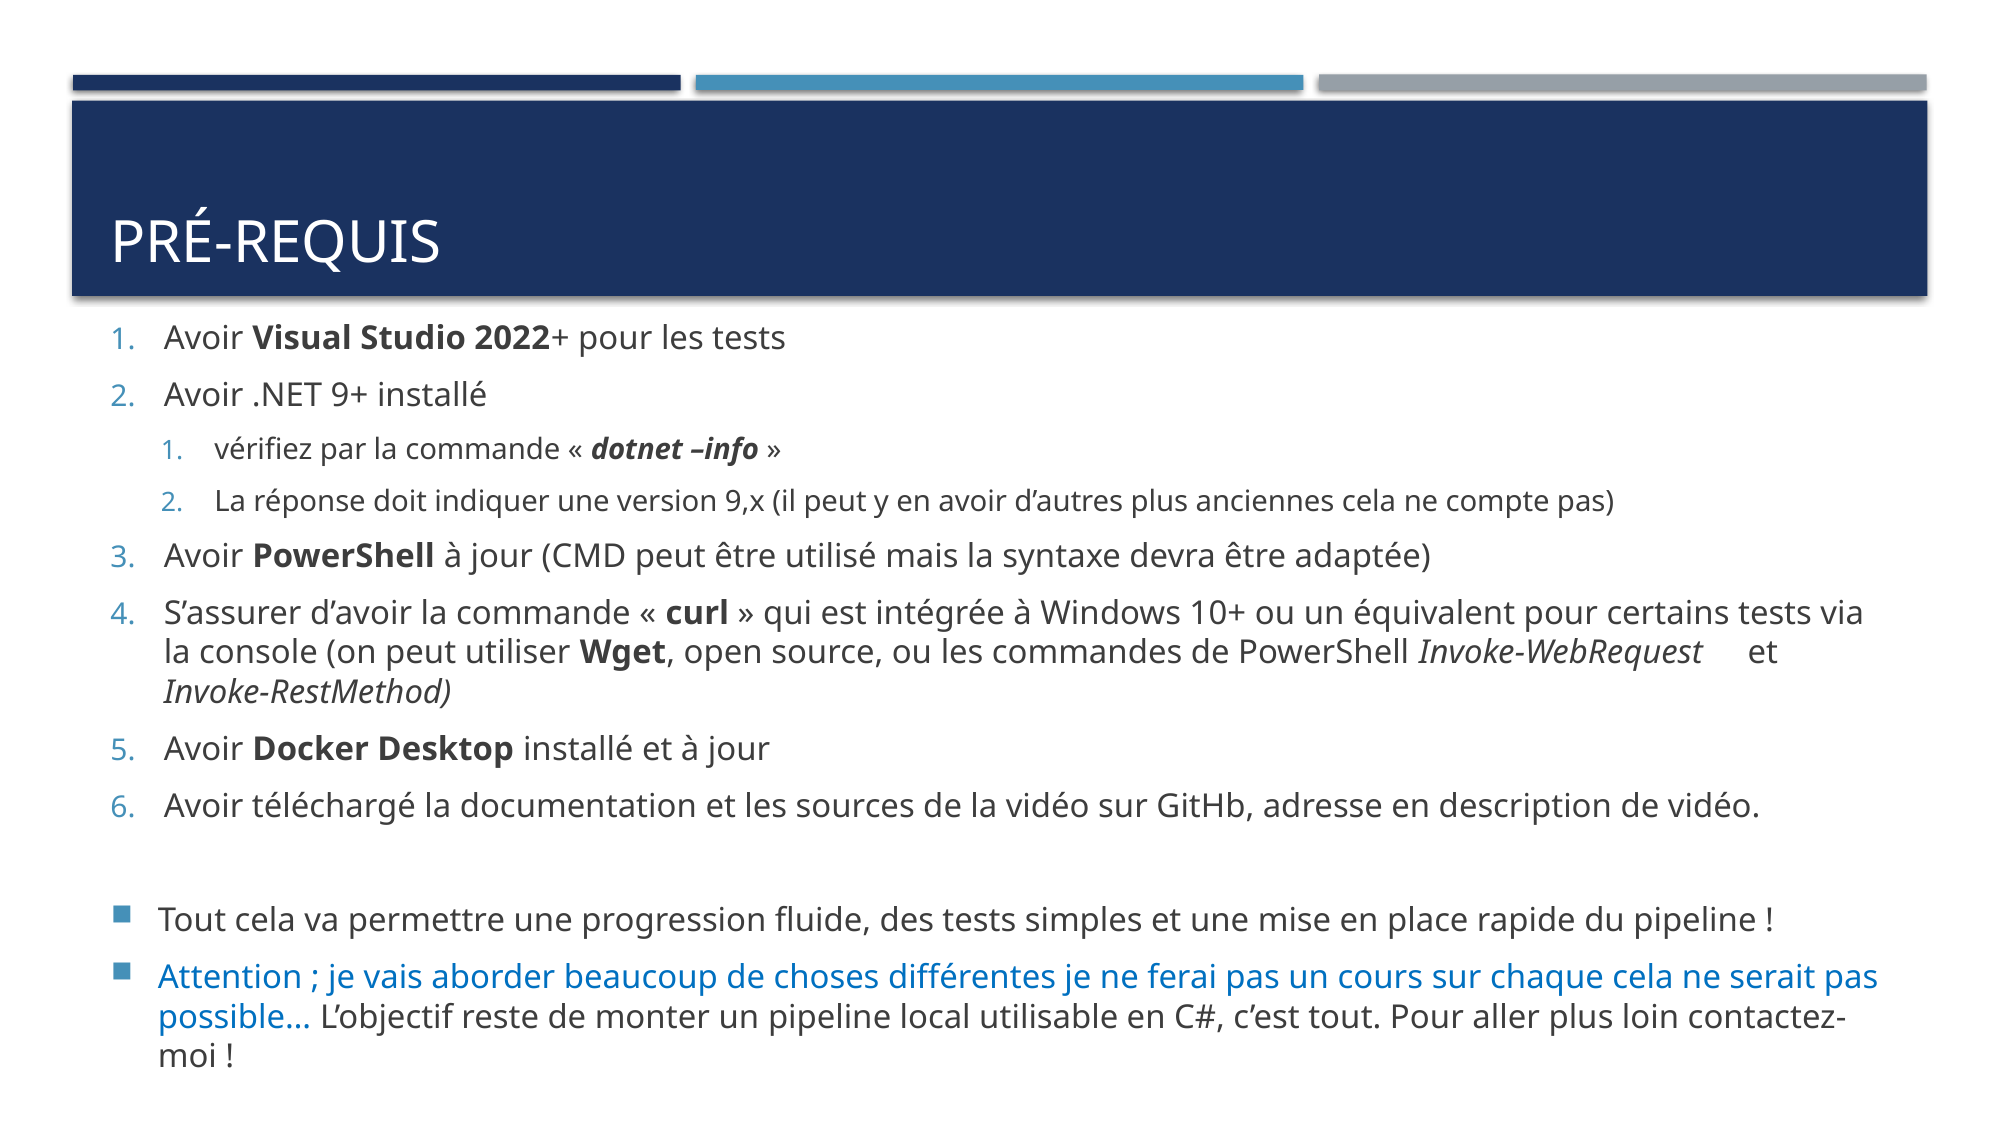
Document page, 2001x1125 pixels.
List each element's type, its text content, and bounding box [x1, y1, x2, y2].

title Pré-requis [95, 115, 1905, 282]
list Avoir Visual Studio 2022+ pour les tests Avoir .NET 9+ installé vérifiez par la commande « dotnet –info » La réponse doit indiquer une version 9,x (il peut y en avoir d’autres plus anciennes cela ne compte pas) Avoir PowerShell à jour (CMD peut être utilisé mais la syntaxe devra être adaptée) S’assurer d’avoir la commande « curl » qui est intégrée à Windows 10+ ou un équivalent pour certains tests via la console (on peut utiliser Wget, open source, ou les commandes de PowerShell Invoke-WebRequest et Invoke-RestMethod) Avoir Docker Desktop installé et à jour Avoir téléchargé la documentation et les sources de la vidéo sur GitHb, adresse en description de vidéo. Tout cela va permettre une progression fluide, des tests simples et une mise en place rapide du pipeline ! Attention ; je vais aborder beaucoup de choses différentes je ne ferai pas un cours sur chaque cela ne serait pas possible… L’objectif reste de monter un pipeline local utilisable en C#, c’est tout. Pour aller plus loin contactez-moi ! [95, 309, 1905, 1092]
